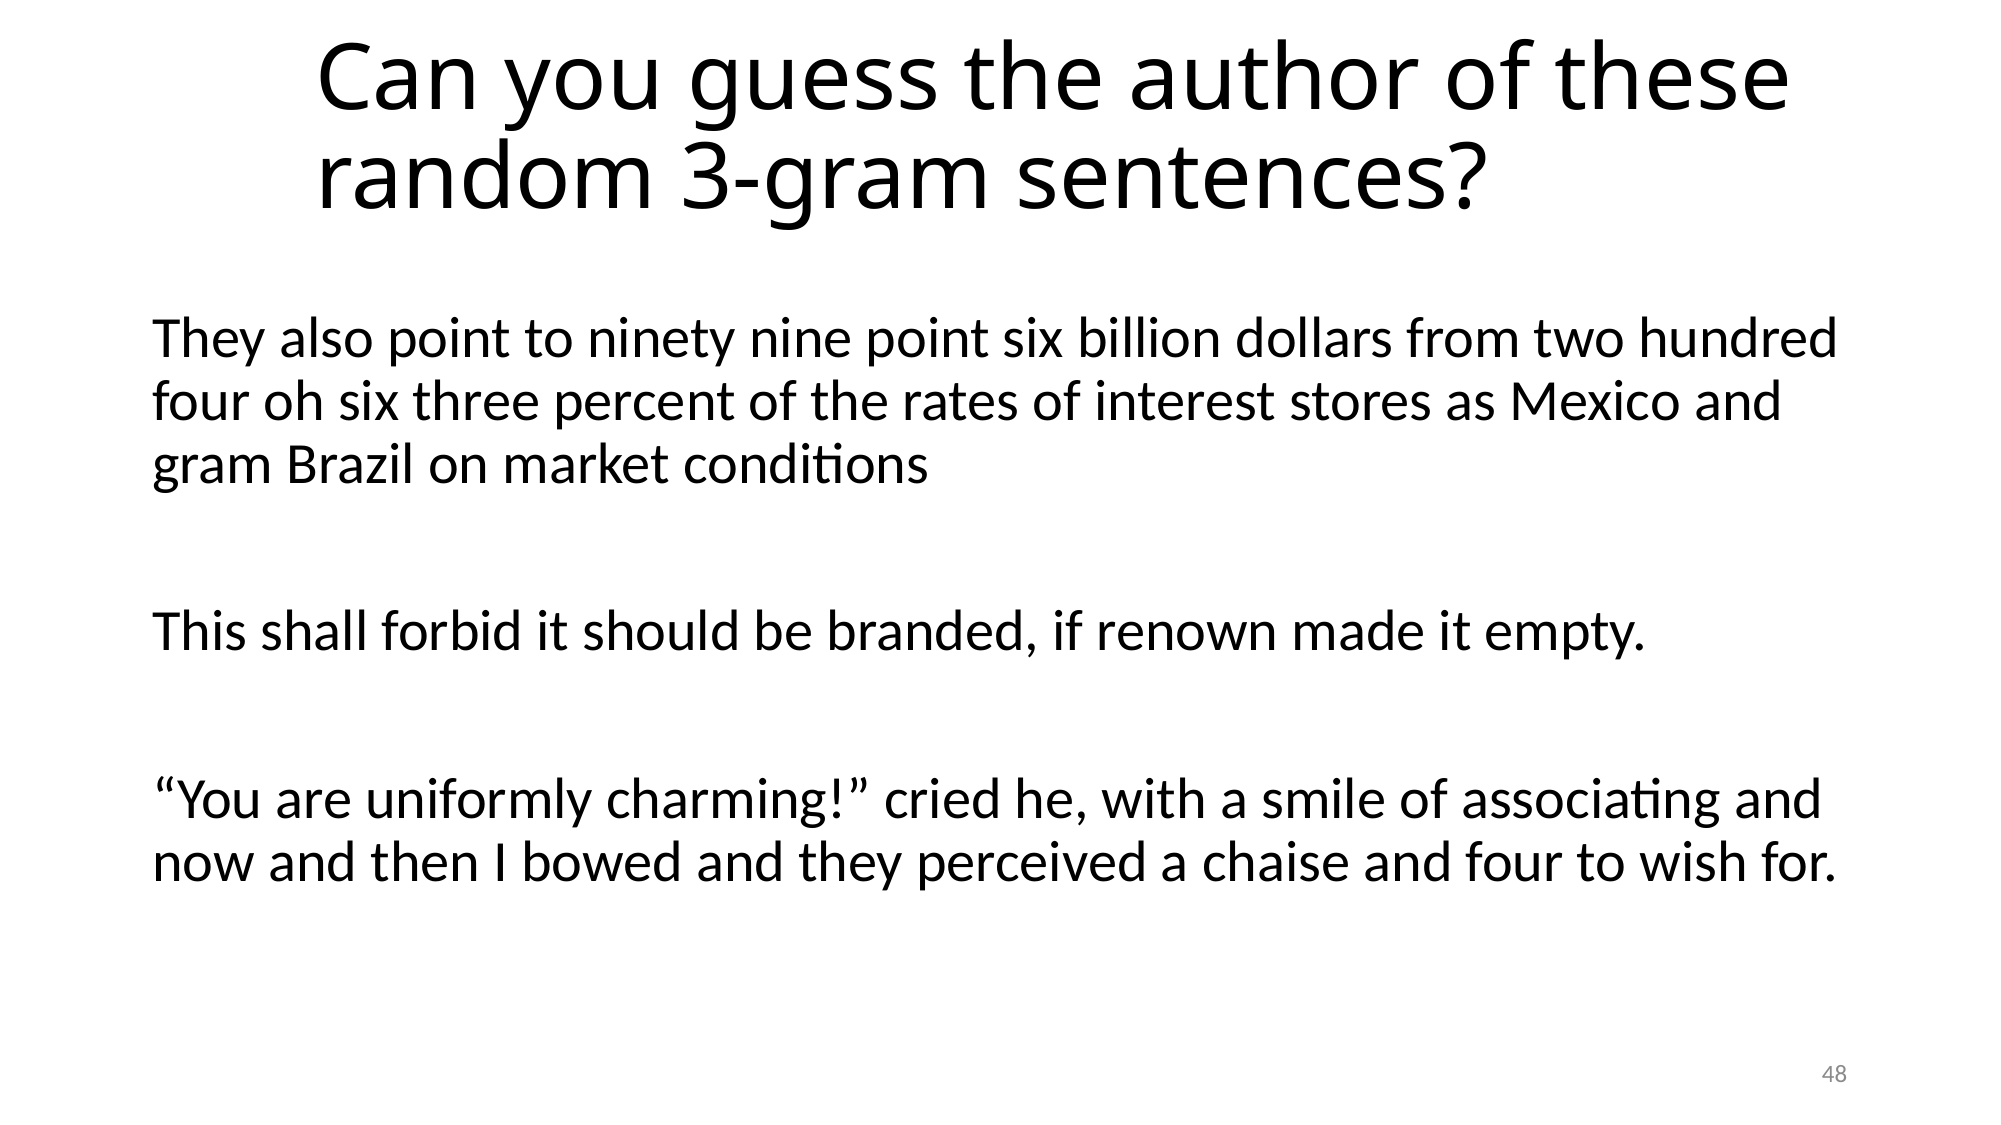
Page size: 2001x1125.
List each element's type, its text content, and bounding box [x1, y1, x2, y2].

title Can you guess the author of these random 3-gram sentences? [300, 12, 1934, 246]
slide_number 48 [1412, 1042, 1863, 1103]
list They also point to ninety nine point six billion dollars from two hundred four oh six three percent of the rates of interest stores as Mexico and gram Brazil on market conditions This shall forbid it should be branded, if renown made it empty. “You are uniformly charming!” cried he, with a smile of associating and now and then I bowed and they perceived a chaise and four to wish for. [137, 299, 1863, 1014]
